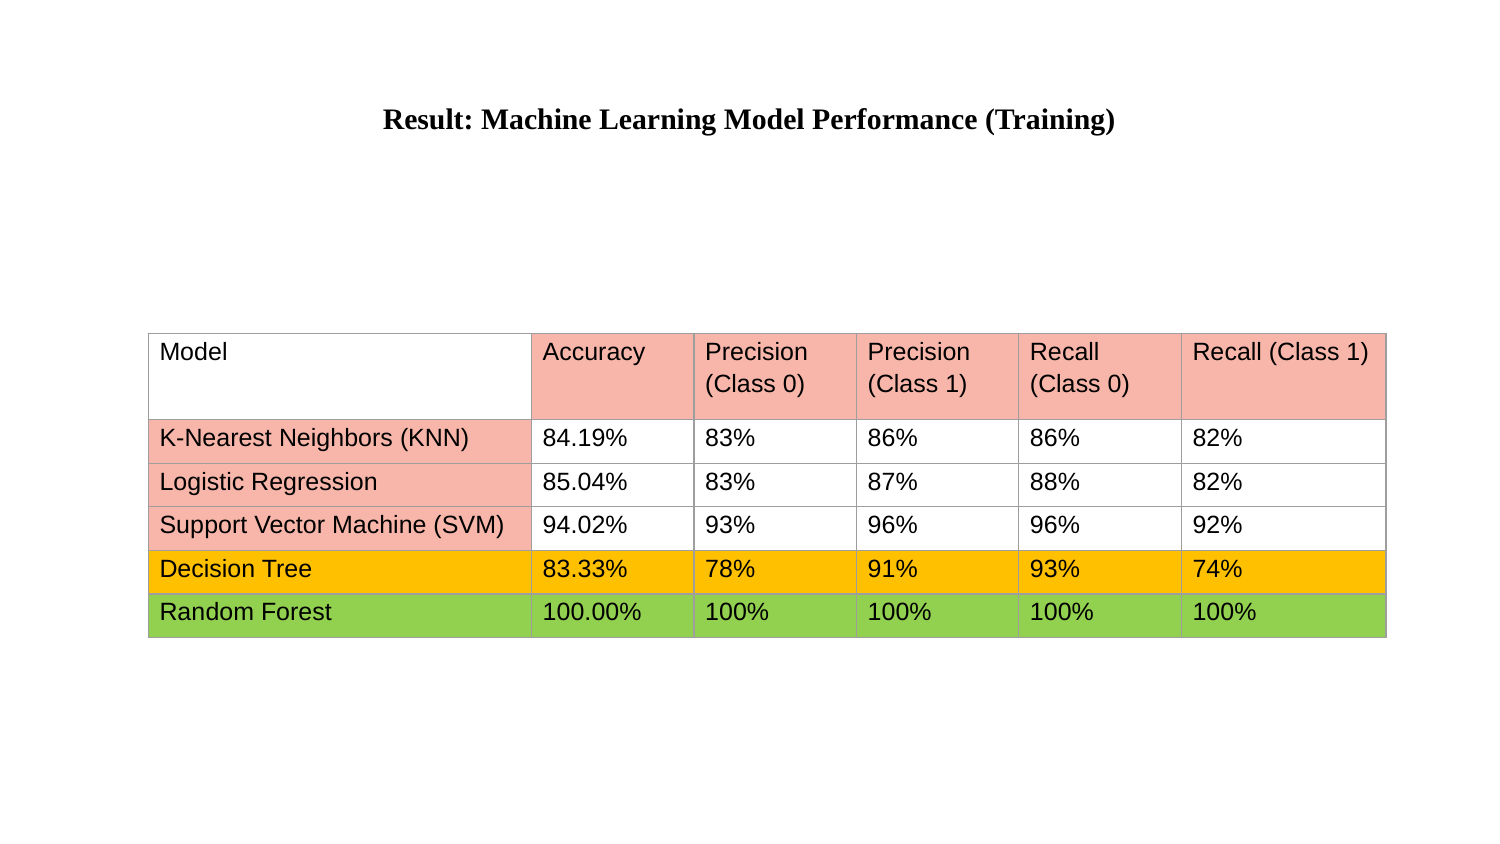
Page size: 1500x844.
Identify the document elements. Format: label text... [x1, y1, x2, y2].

table_cell 96% [1019, 507, 1181, 550]
table_header Precision (Class 0) [695, 334, 856, 419]
table_cell 96% [857, 507, 1018, 550]
title Result: Machine Learning Model Performance (Training) [75, 84, 1425, 187]
table_cell 85.04% [532, 464, 693, 506]
table_cell 83.33% [532, 551, 693, 593]
table_cell Logistic Regression [149, 464, 531, 506]
table_cell 100% [857, 595, 1018, 637]
table_cell 94.02% [532, 507, 693, 550]
table_cell 91% [857, 551, 1018, 593]
table_cell 93% [1019, 551, 1181, 593]
table_header Accuracy [532, 334, 693, 419]
table_cell 78% [695, 551, 856, 593]
table_header Recall (Class 1) [1182, 334, 1385, 419]
table_cell 83% [695, 420, 856, 463]
table_header Model [149, 334, 531, 419]
table_cell Support Vector Machine (SVM) [149, 507, 531, 550]
table_cell 100% [695, 595, 856, 637]
table_cell 88% [1019, 464, 1181, 506]
table_cell Random Forest [149, 595, 531, 637]
table_cell K-Nearest Neighbors (KNN) [149, 420, 531, 463]
table_cell 82% [1182, 464, 1385, 506]
table_cell 87% [857, 464, 1018, 506]
table_header Precision (Class 1) [857, 334, 1018, 419]
table_cell 82% [1182, 420, 1385, 463]
table_cell Decision Tree [149, 551, 531, 593]
table_cell 100.00% [532, 595, 693, 637]
table_cell 84.19% [532, 420, 693, 463]
table_cell 93% [695, 507, 856, 550]
table_cell 83% [695, 464, 856, 506]
table_header Recall (Class 0) [1019, 334, 1181, 419]
table_cell 86% [1019, 420, 1181, 463]
table_cell 74% [1182, 551, 1385, 593]
table_cell 92% [1182, 507, 1385, 550]
table_cell 100% [1019, 595, 1181, 637]
table_cell 86% [857, 420, 1018, 463]
table_cell 100% [1182, 595, 1385, 637]
